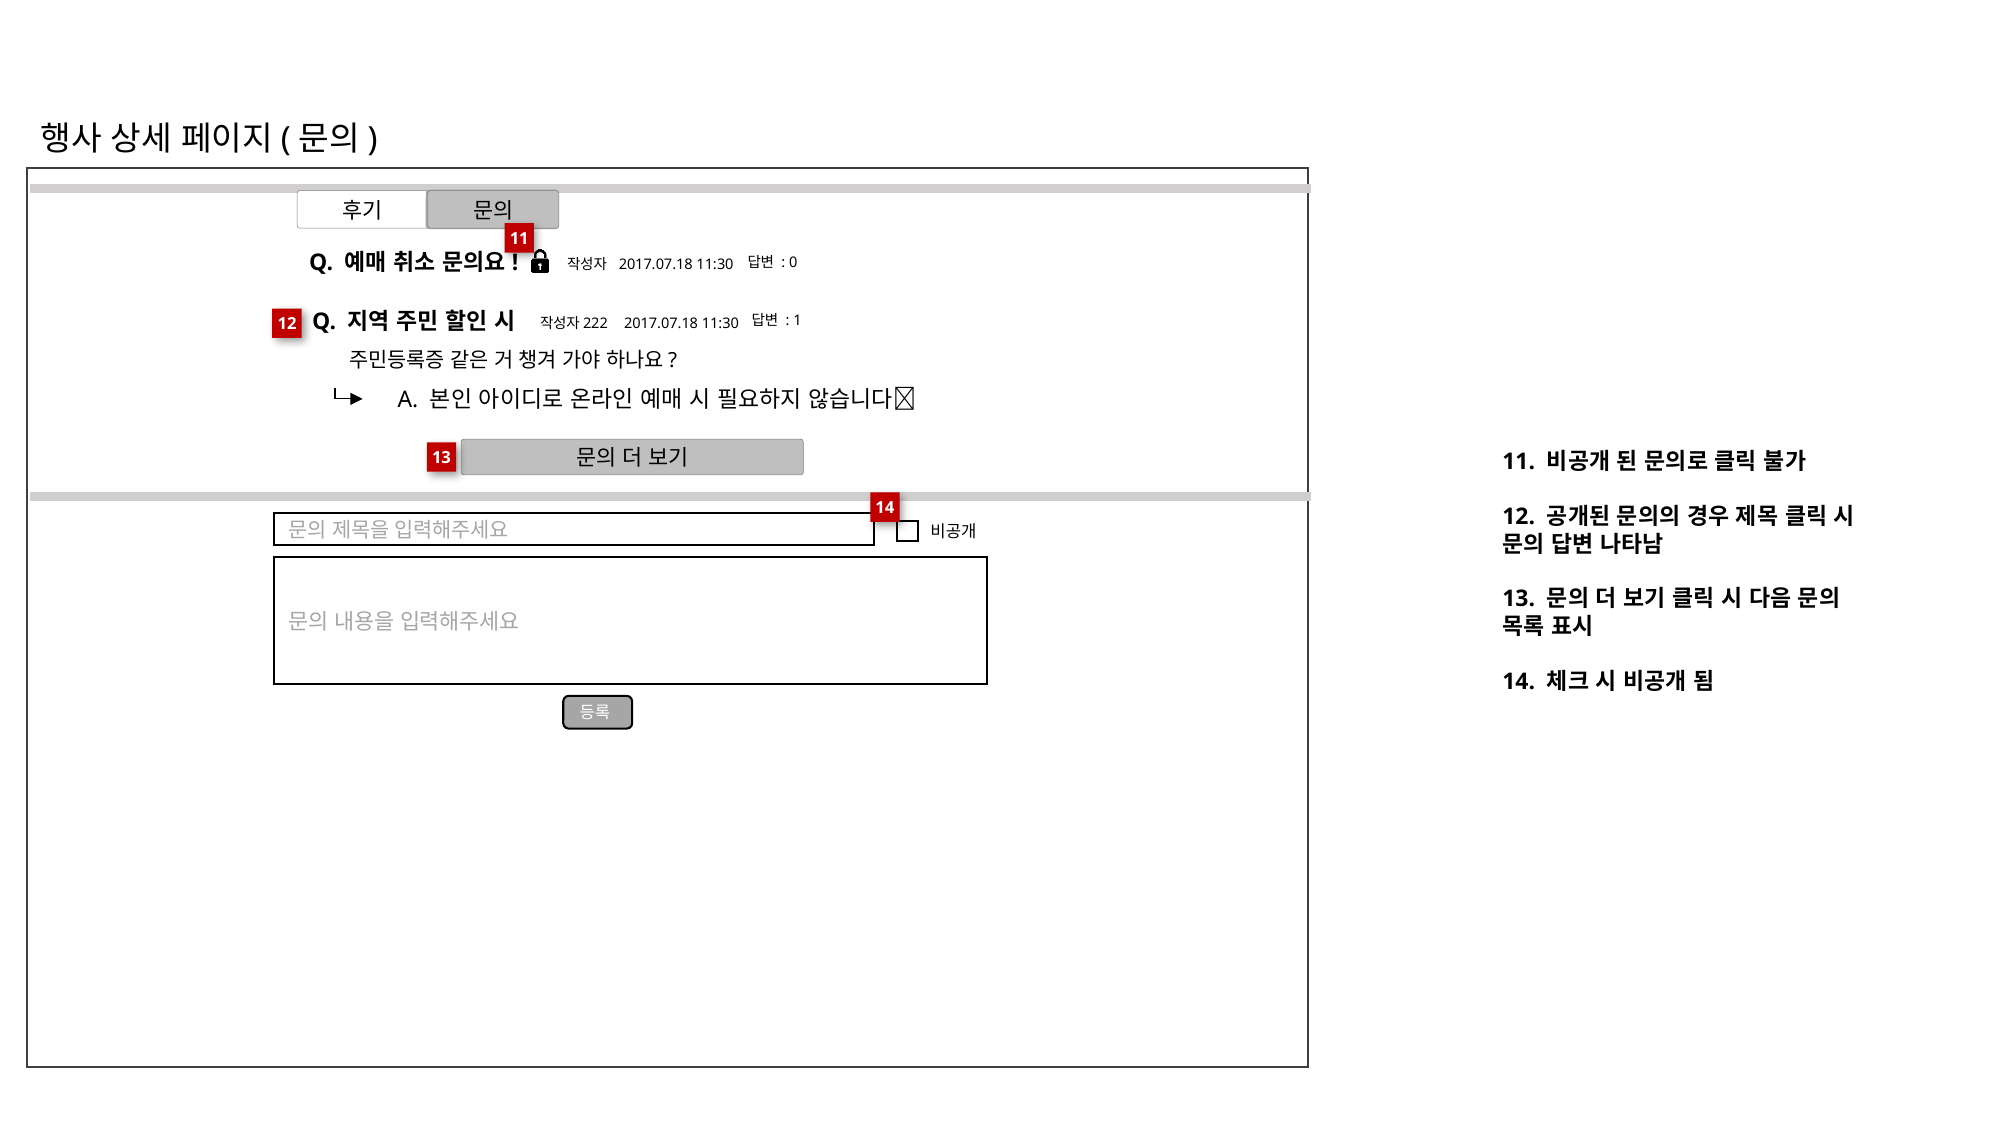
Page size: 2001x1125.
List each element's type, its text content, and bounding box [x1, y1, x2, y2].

text_box 11. 비공개 된 문의로 클릭 불가 12. 공개된 문의의 경우 제목 클릭 시 문의 답변 나타남 13. 문의 더 보기 클릭 시 다음 문의 목록 표시 14. 체크 시 비공개 됨 [1501, 137, 1949, 1004]
text_box [26, 167, 1308, 1067]
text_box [272, 190, 995, 729]
text_box 행사 상세 페이지(문의) [25, 110, 393, 165]
